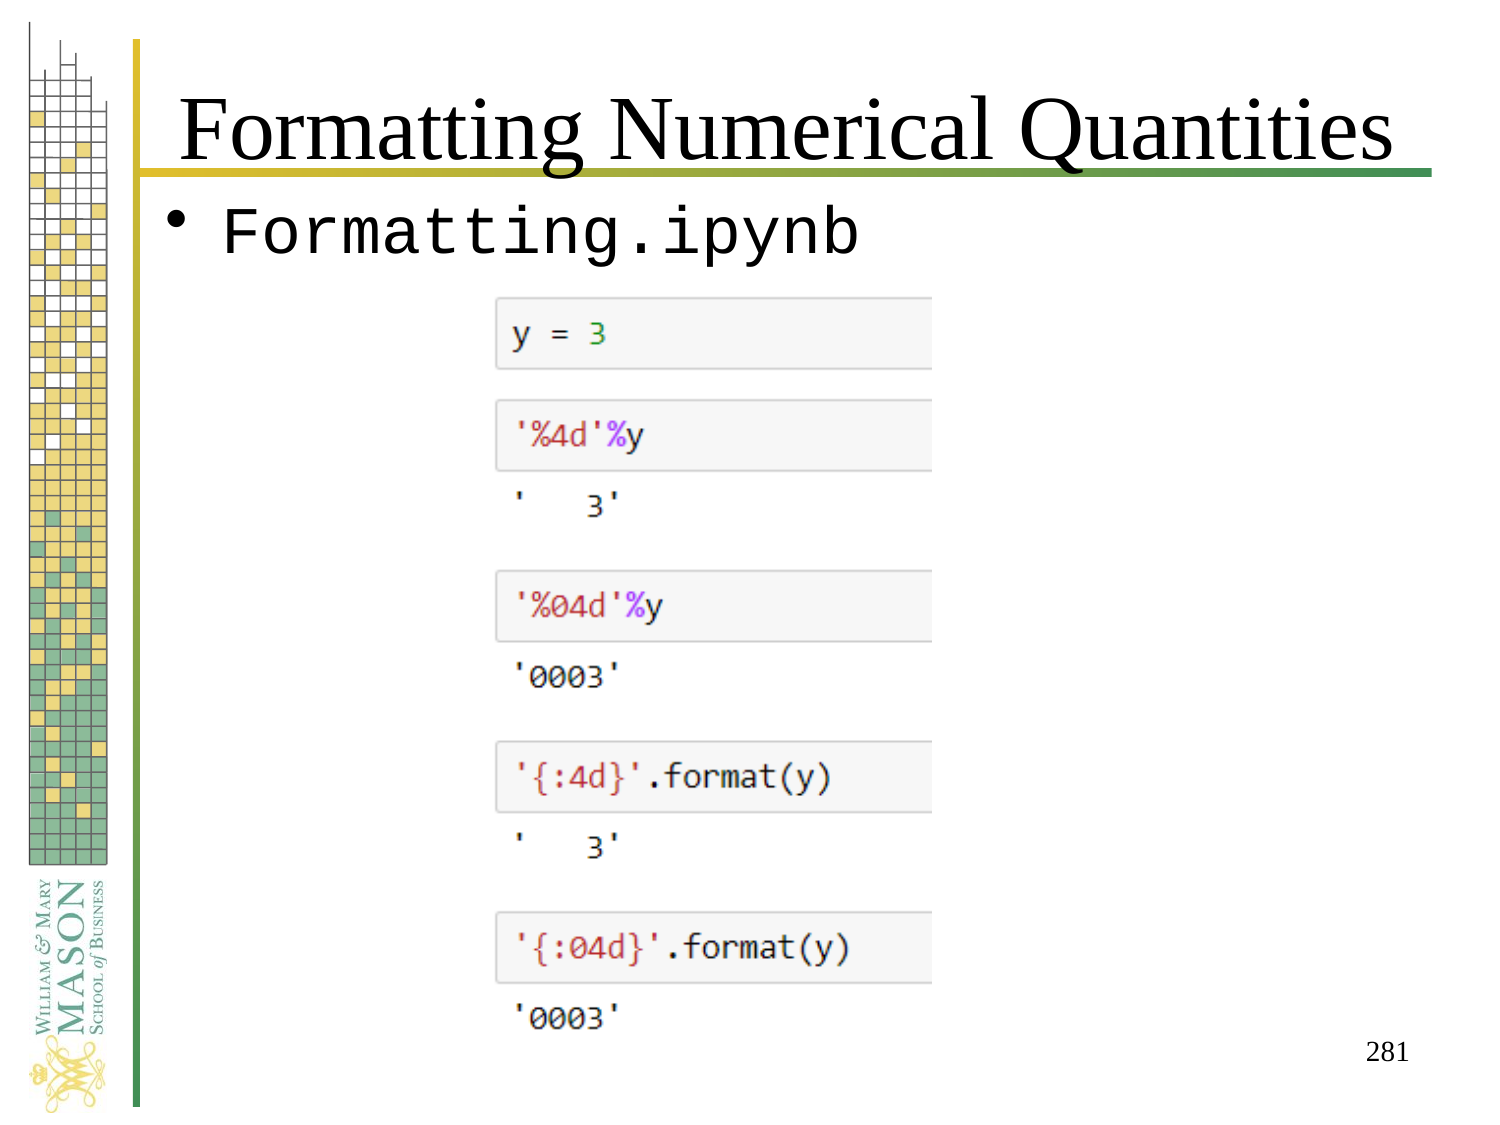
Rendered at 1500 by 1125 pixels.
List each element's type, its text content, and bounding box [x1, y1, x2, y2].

list Formatting.ipynb [150, 178, 1425, 1005]
slide_number 281 [1048, 1024, 1426, 1103]
picture [480, 278, 932, 1054]
title Formatting Numerical Quantities [150, 45, 1425, 178]
slide_number 70 [29, 879, 107, 1113]
